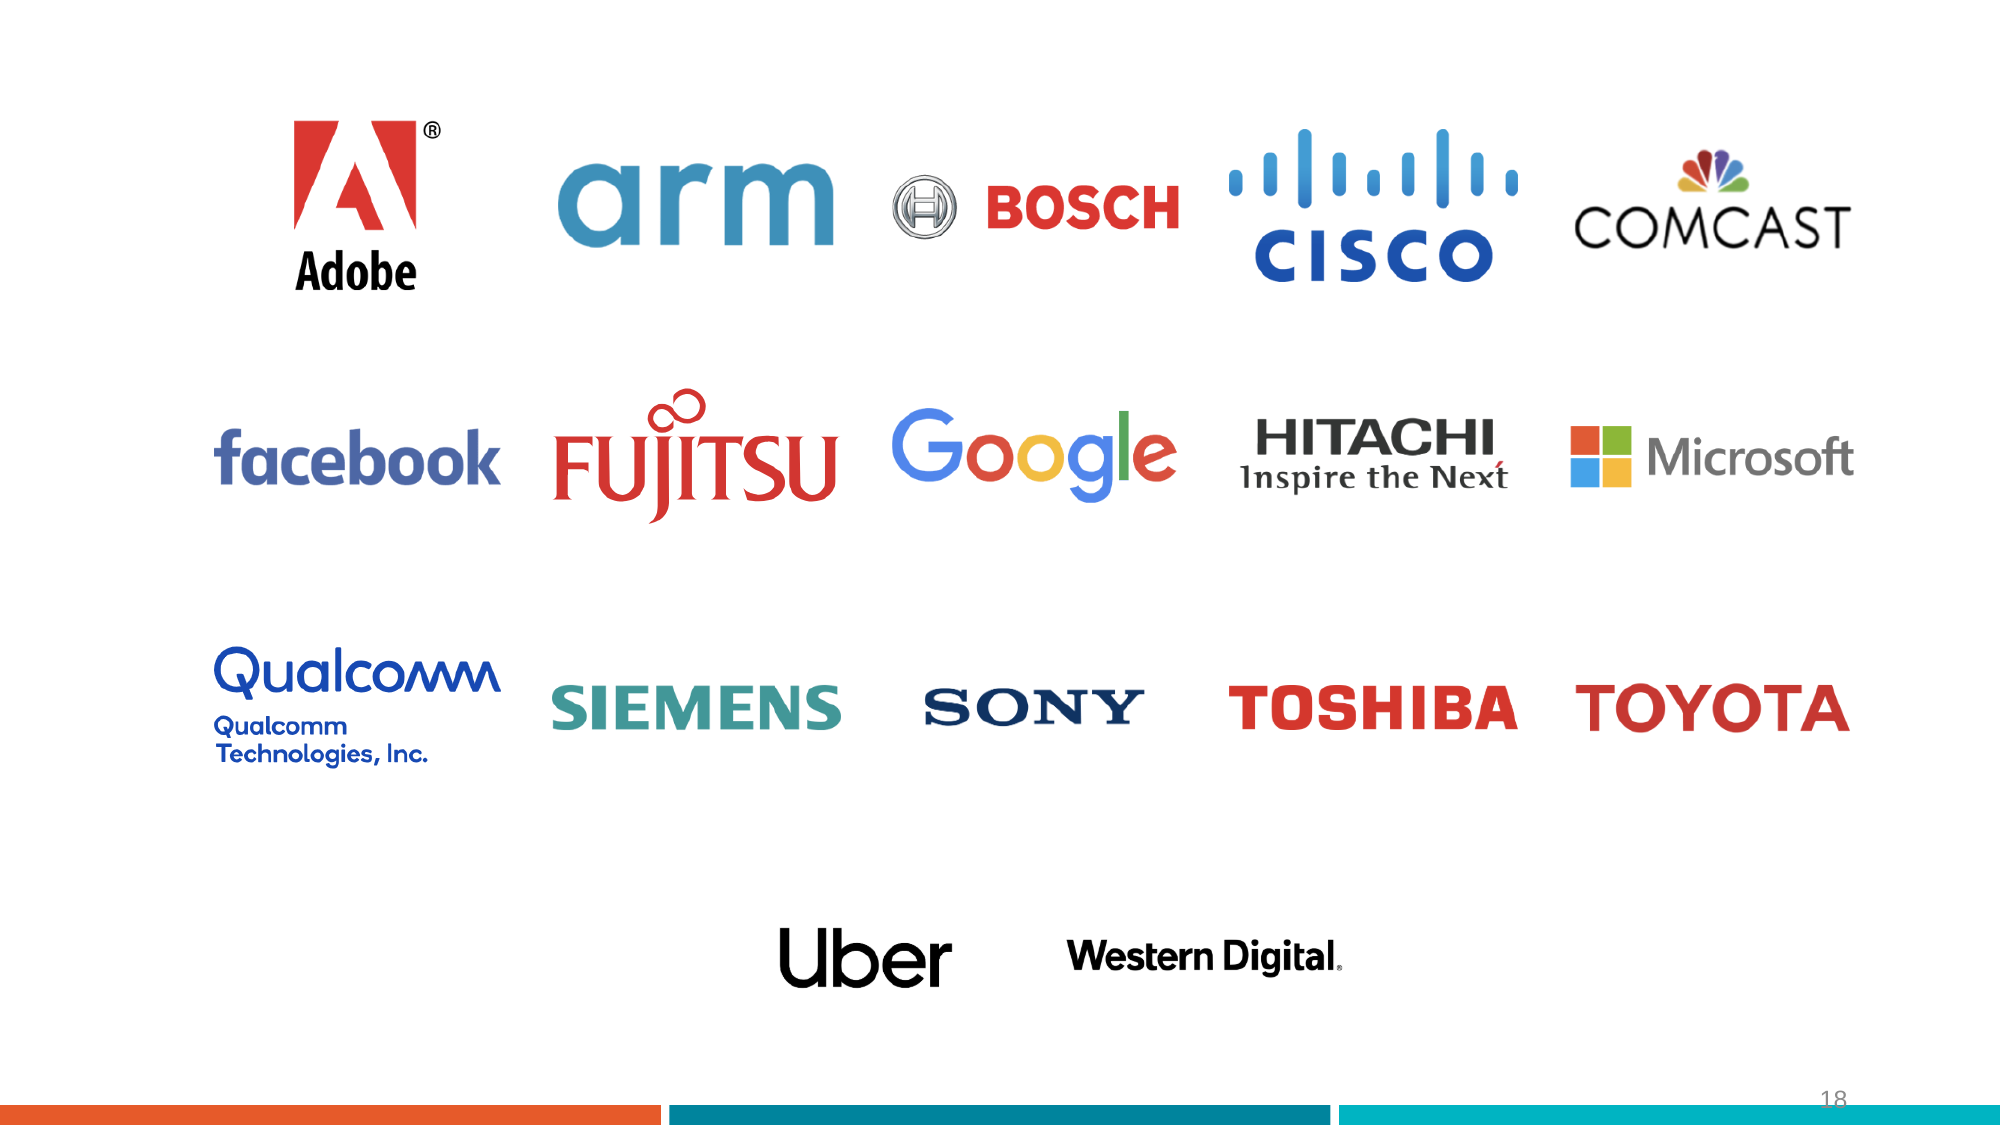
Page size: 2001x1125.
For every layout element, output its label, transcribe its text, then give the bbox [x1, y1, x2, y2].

slide_number 18 [1412, 1084, 1863, 1125]
picture [52, 52, 1948, 1073]
